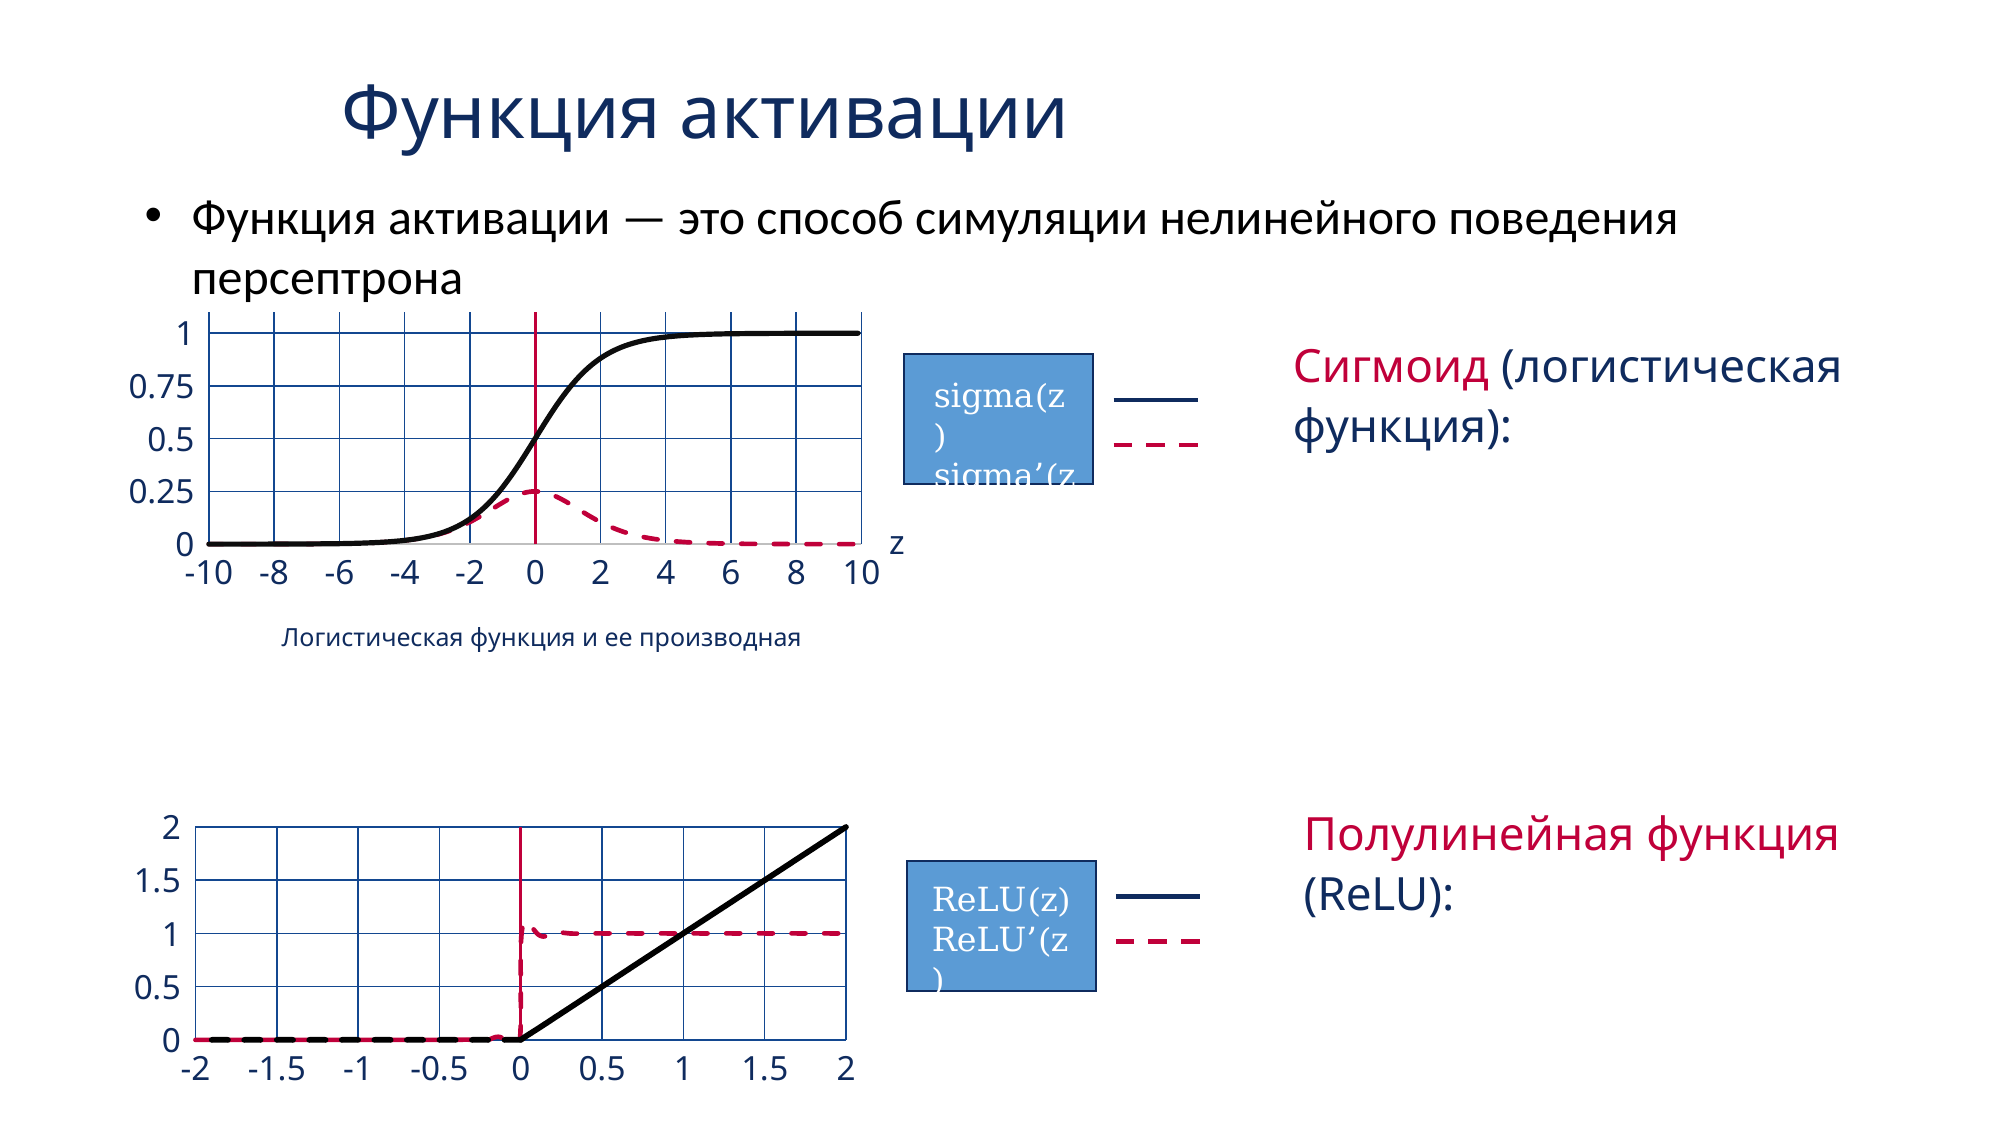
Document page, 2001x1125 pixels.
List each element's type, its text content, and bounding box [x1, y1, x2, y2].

text_box Логистическая функция и ее производная [0, 603, 1114, 659]
chart [119, 686, 1114, 1108]
text_box Функция активации — это способ симуляции нелинейного поведения персептрона [129, 177, 1933, 312]
chart [56, 250, 951, 631]
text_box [903, 353, 1210, 485]
title Функция активации [326, 56, 1677, 161]
